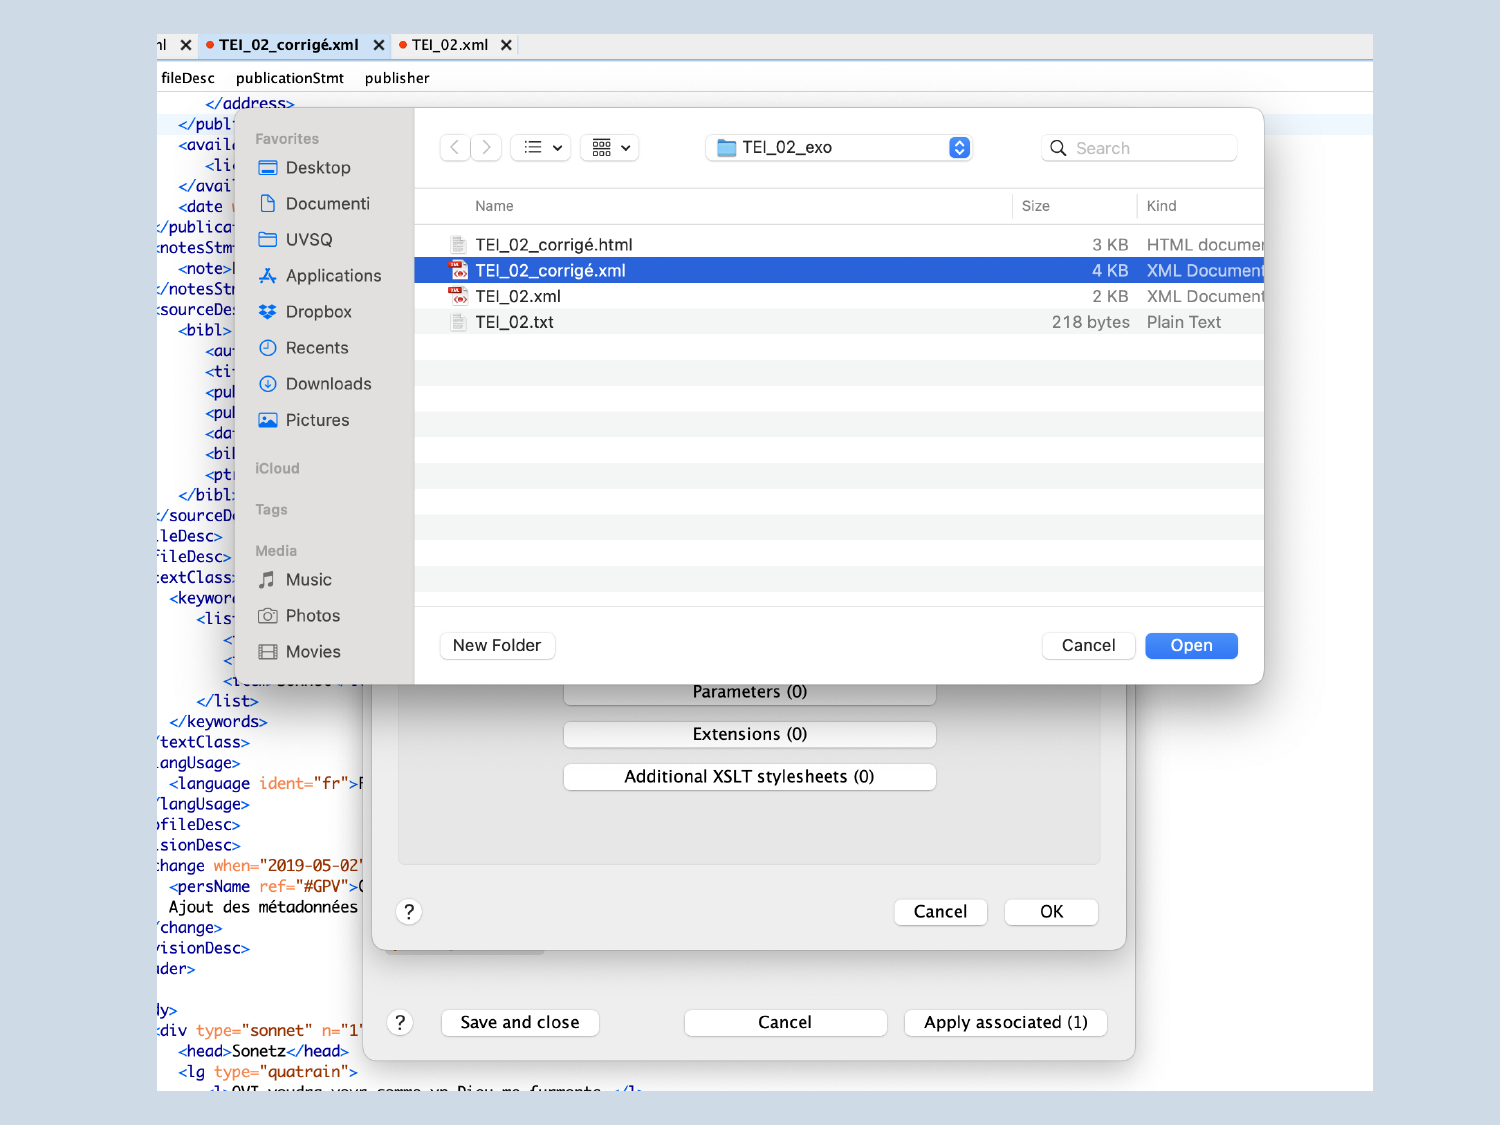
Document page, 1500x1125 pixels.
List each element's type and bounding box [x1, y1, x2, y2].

list [157, 34, 1373, 1091]
